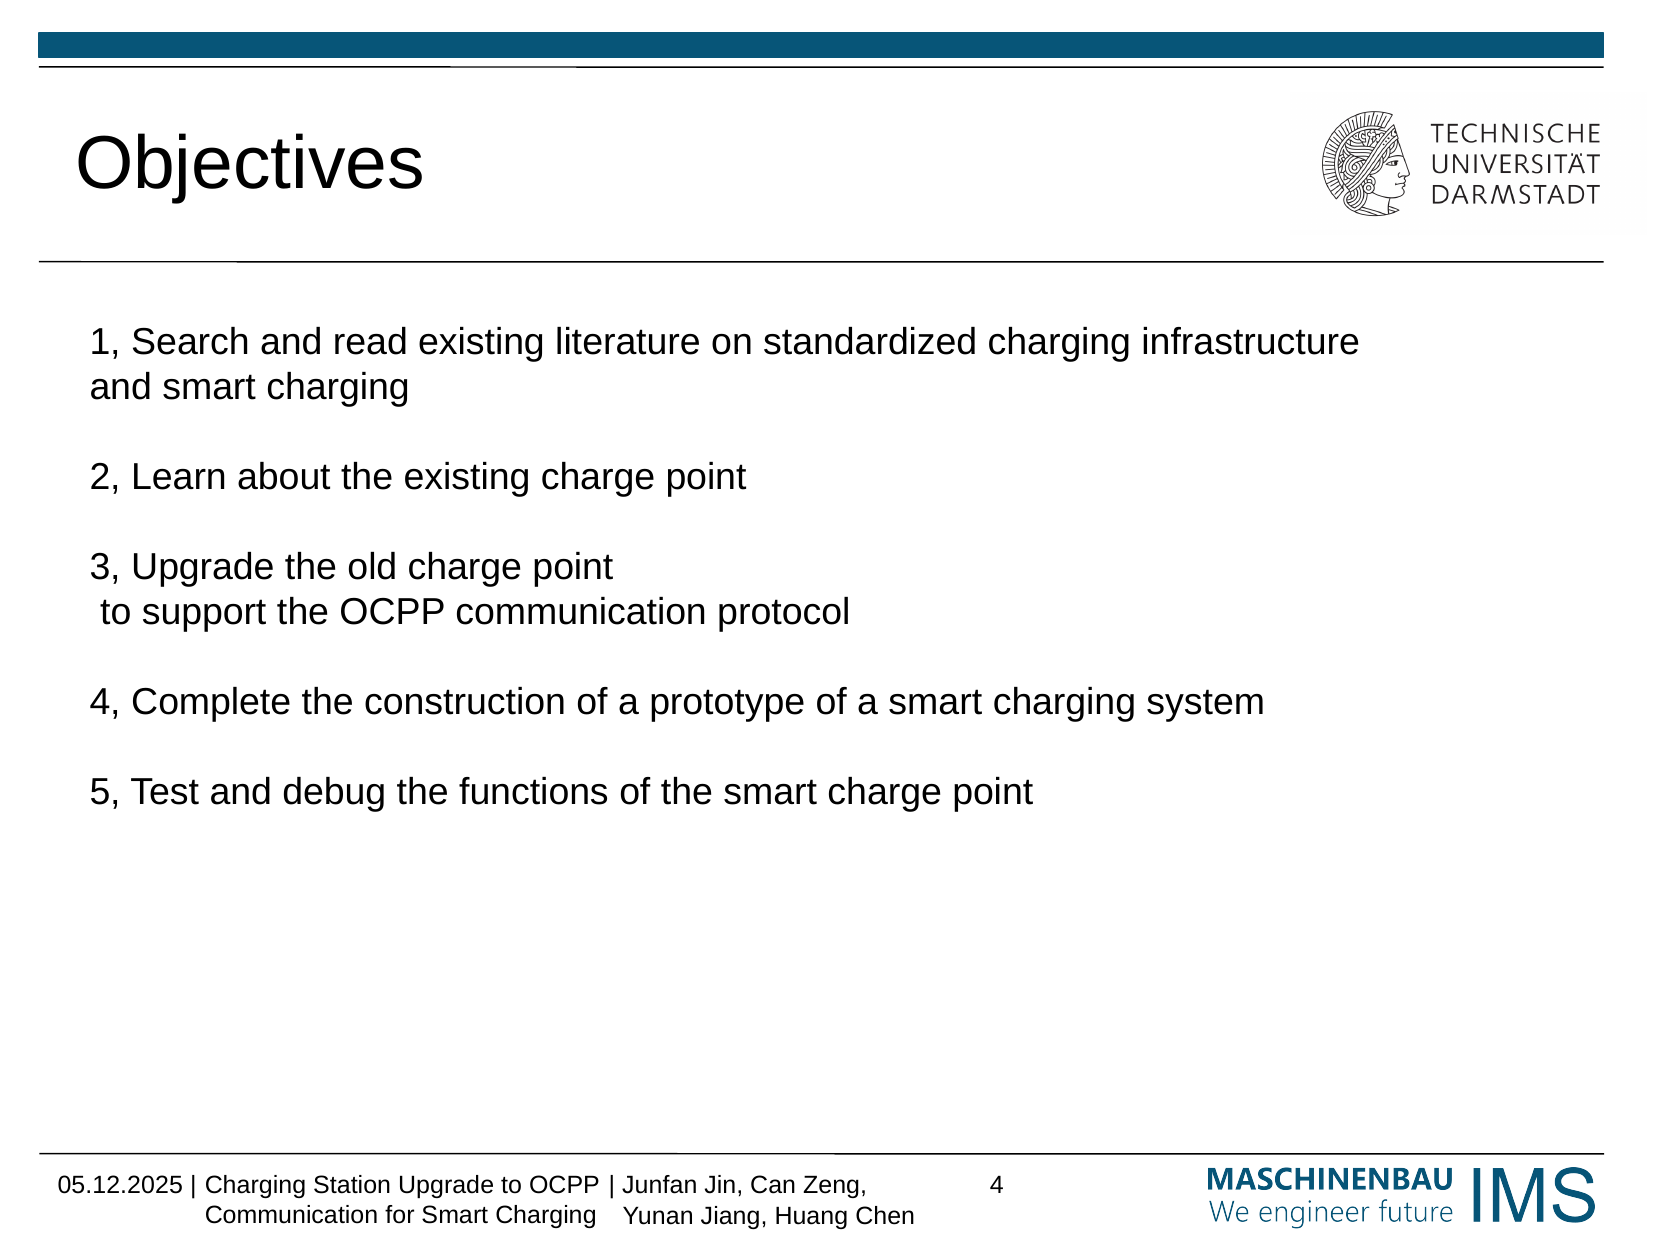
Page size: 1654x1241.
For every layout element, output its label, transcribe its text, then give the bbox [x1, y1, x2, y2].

picture [1301, 1167, 1309, 1176]
picture [1208, 1167, 1595, 1230]
picture [1286, 88, 1651, 239]
picture [1216, 1167, 1225, 1181]
picture [1375, 1167, 1383, 1179]
title Objectives [74, 90, 1275, 240]
picture [1335, 1167, 1343, 1180]
text_box 1, Search and read existing literature on standardized charging infrastructure and smart charging 2, Learn about the existing charge point 3, Upgrade the old charge point to support the OCPP communication protocol 4, Complete the construction of a prototype of a smart charging system 5, Test and debug the functions of the smart charge point [74, 309, 1420, 880]
picture [1439, 1167, 1447, 1185]
picture [1562, 1167, 1595, 1201]
